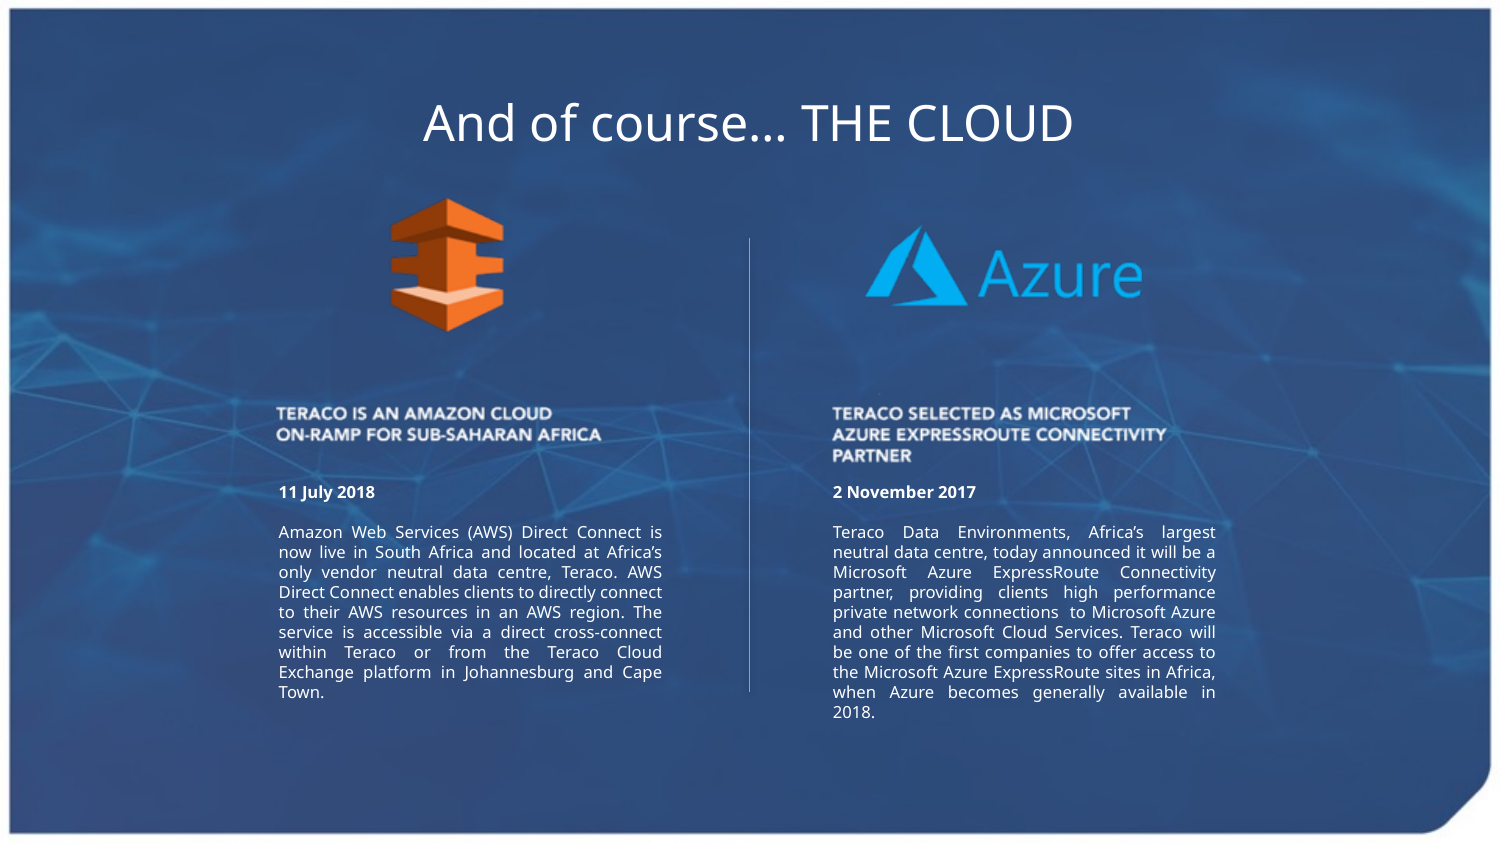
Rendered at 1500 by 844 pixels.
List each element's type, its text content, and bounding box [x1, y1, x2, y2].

title And of course… THE CLOUD [100, 67, 1398, 176]
text_box 2 November 2017 Teraco Data Environments, Africa’s largest neutral data centre, today announced it will be a Microsoft Azure ExpressRoute Connectivity partner, providing clients high performance private network connections to Microsoft Azure and other Microsoft Cloud Services. Teraco will be one of the first companies to offer access to the Microsoft Azure ExpressRoute sites in Africa, when Azure becomes generally available in 2018. [818, 474, 1232, 730]
picture [0, 0, 1500, 844]
text_box 11 July 2018 Amazon Web Services (AWS) Direct Connect is now live in South Africa and located at Africa’s only vendor neutral data centre, Teraco. AWS Direct Connect enables clients to directly connect to their AWS resources in an AWS region. The service is accessible via a direct cross-connect within Teraco or from the Teraco Cloud Exchange platform in Johannesburg and Cape Town. [264, 474, 678, 710]
